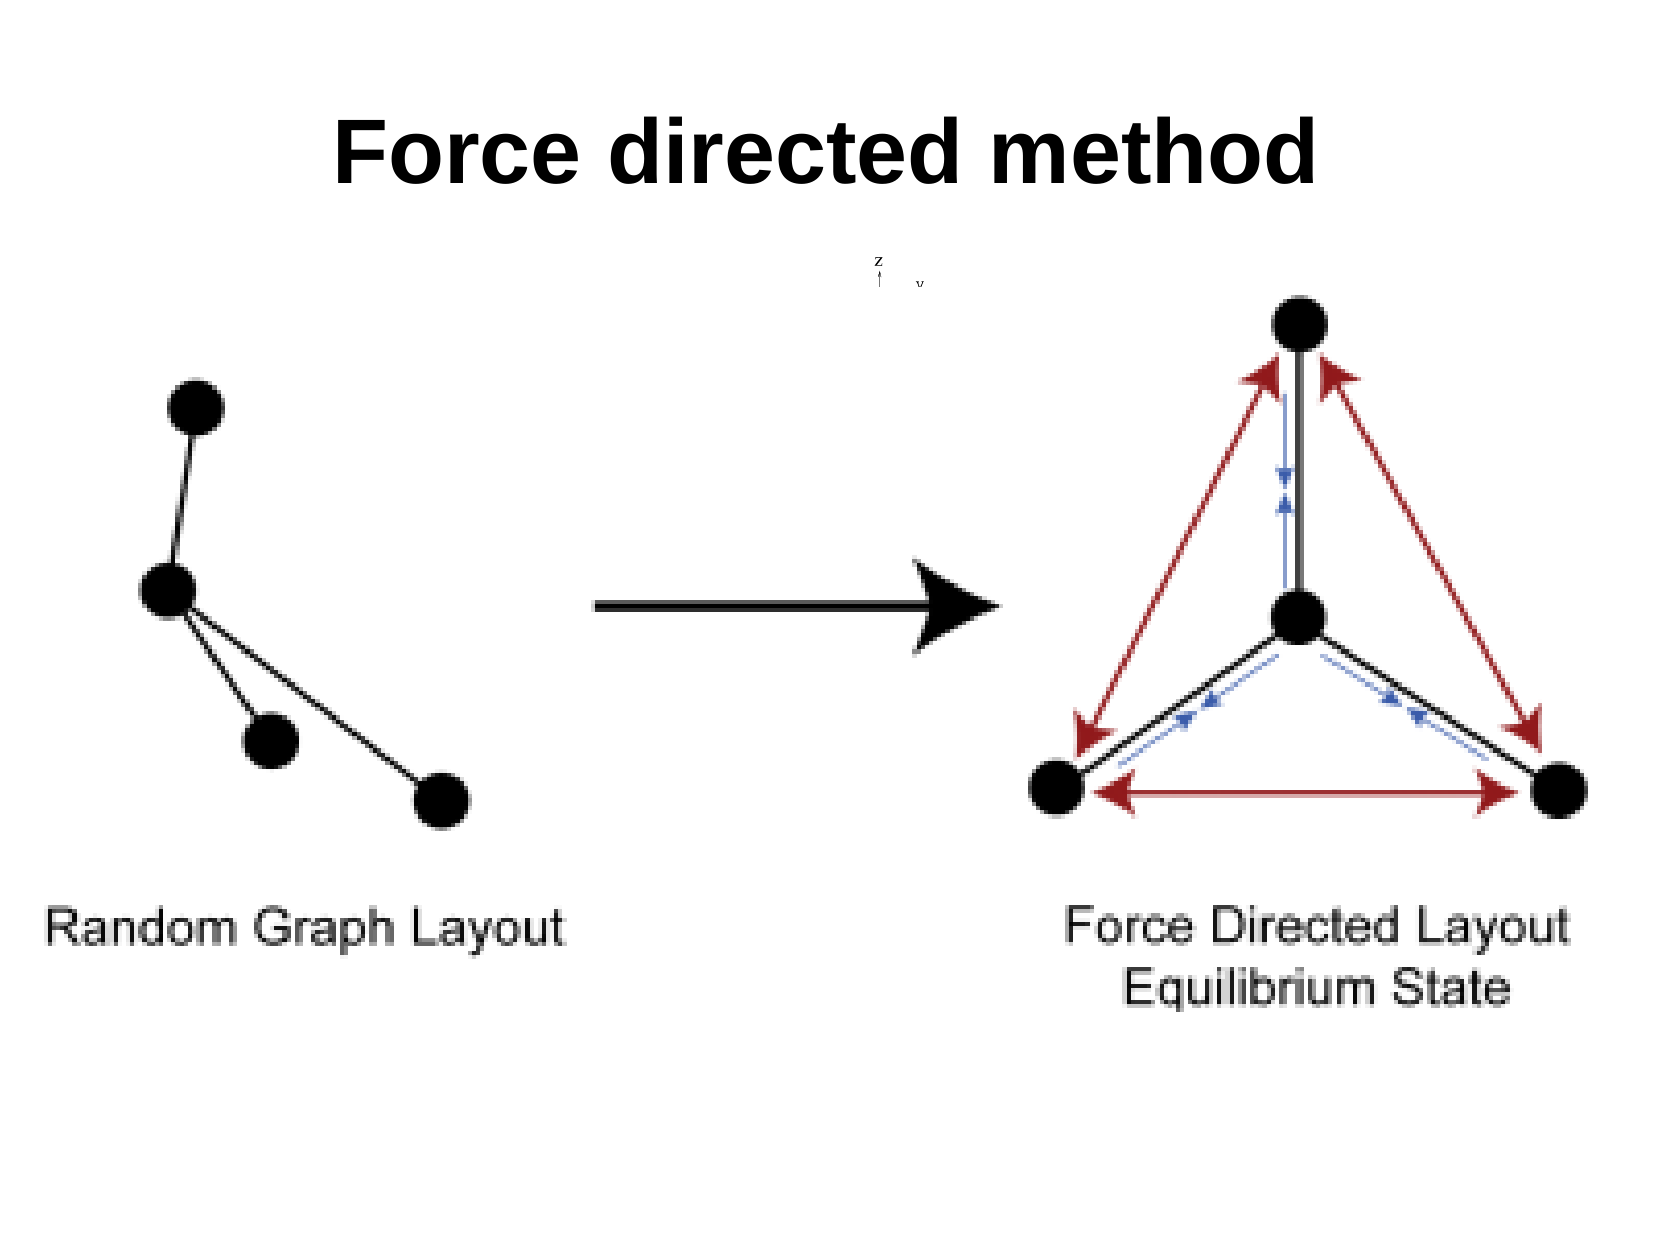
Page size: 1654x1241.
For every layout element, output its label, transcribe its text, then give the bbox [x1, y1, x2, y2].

title Force directed method [82, 49, 1571, 257]
picture [40, 256, 1613, 1019]
